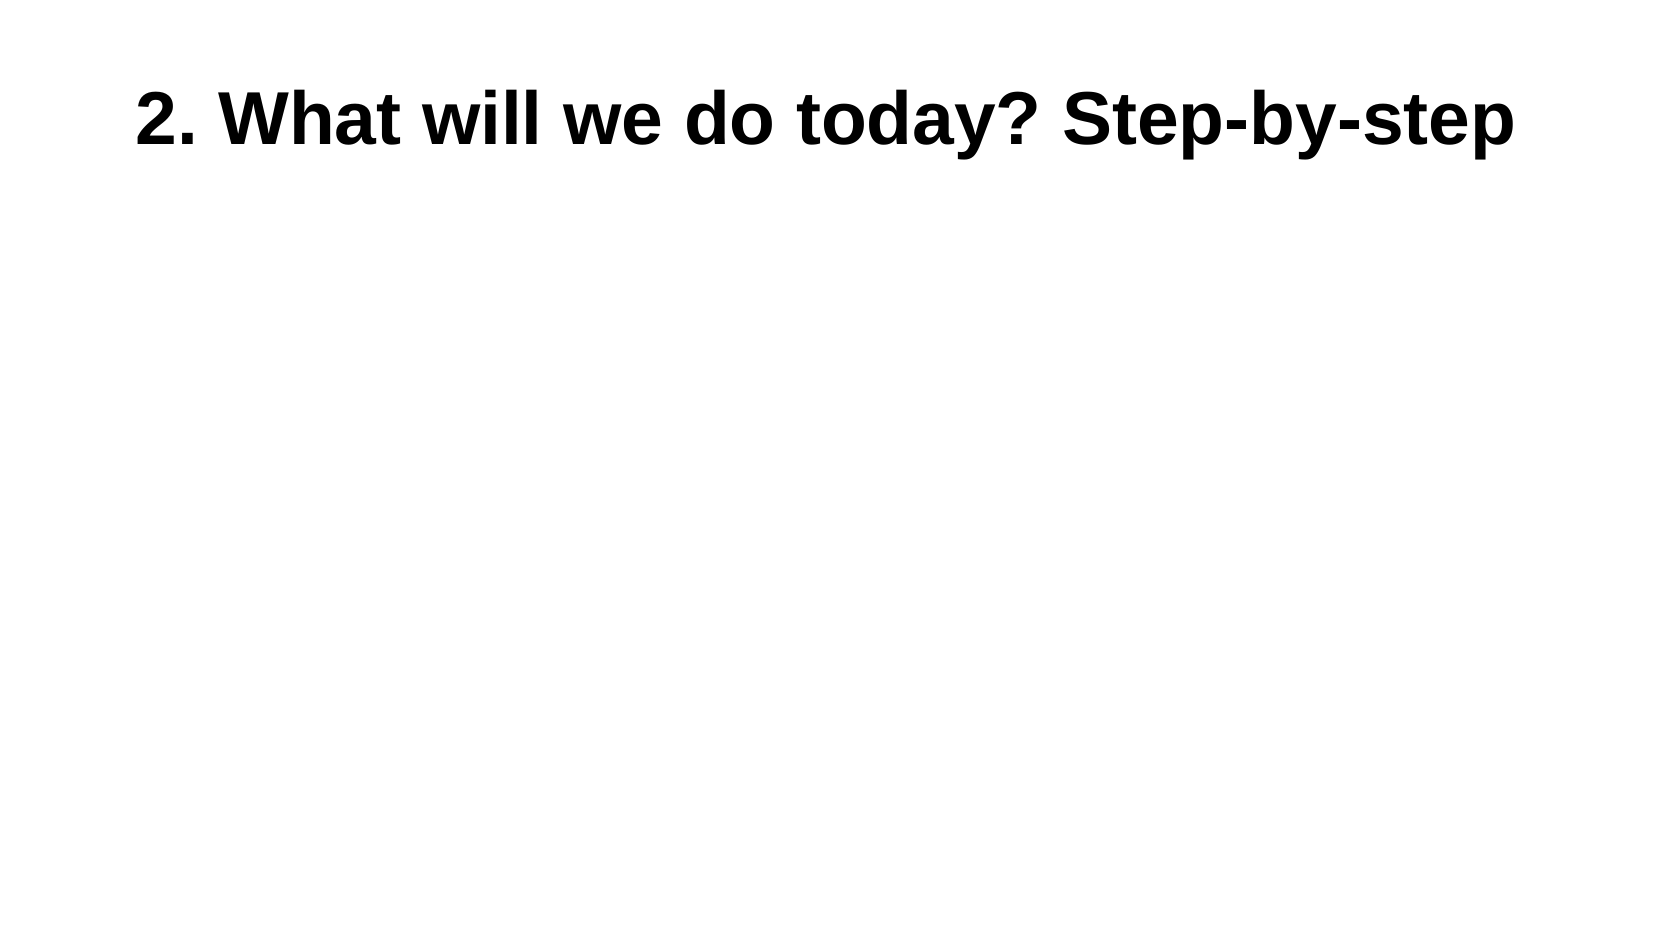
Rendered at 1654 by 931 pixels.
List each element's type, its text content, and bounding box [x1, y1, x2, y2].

text_box 2. What will we do today? Step-by-step [82, 37, 1571, 193]
